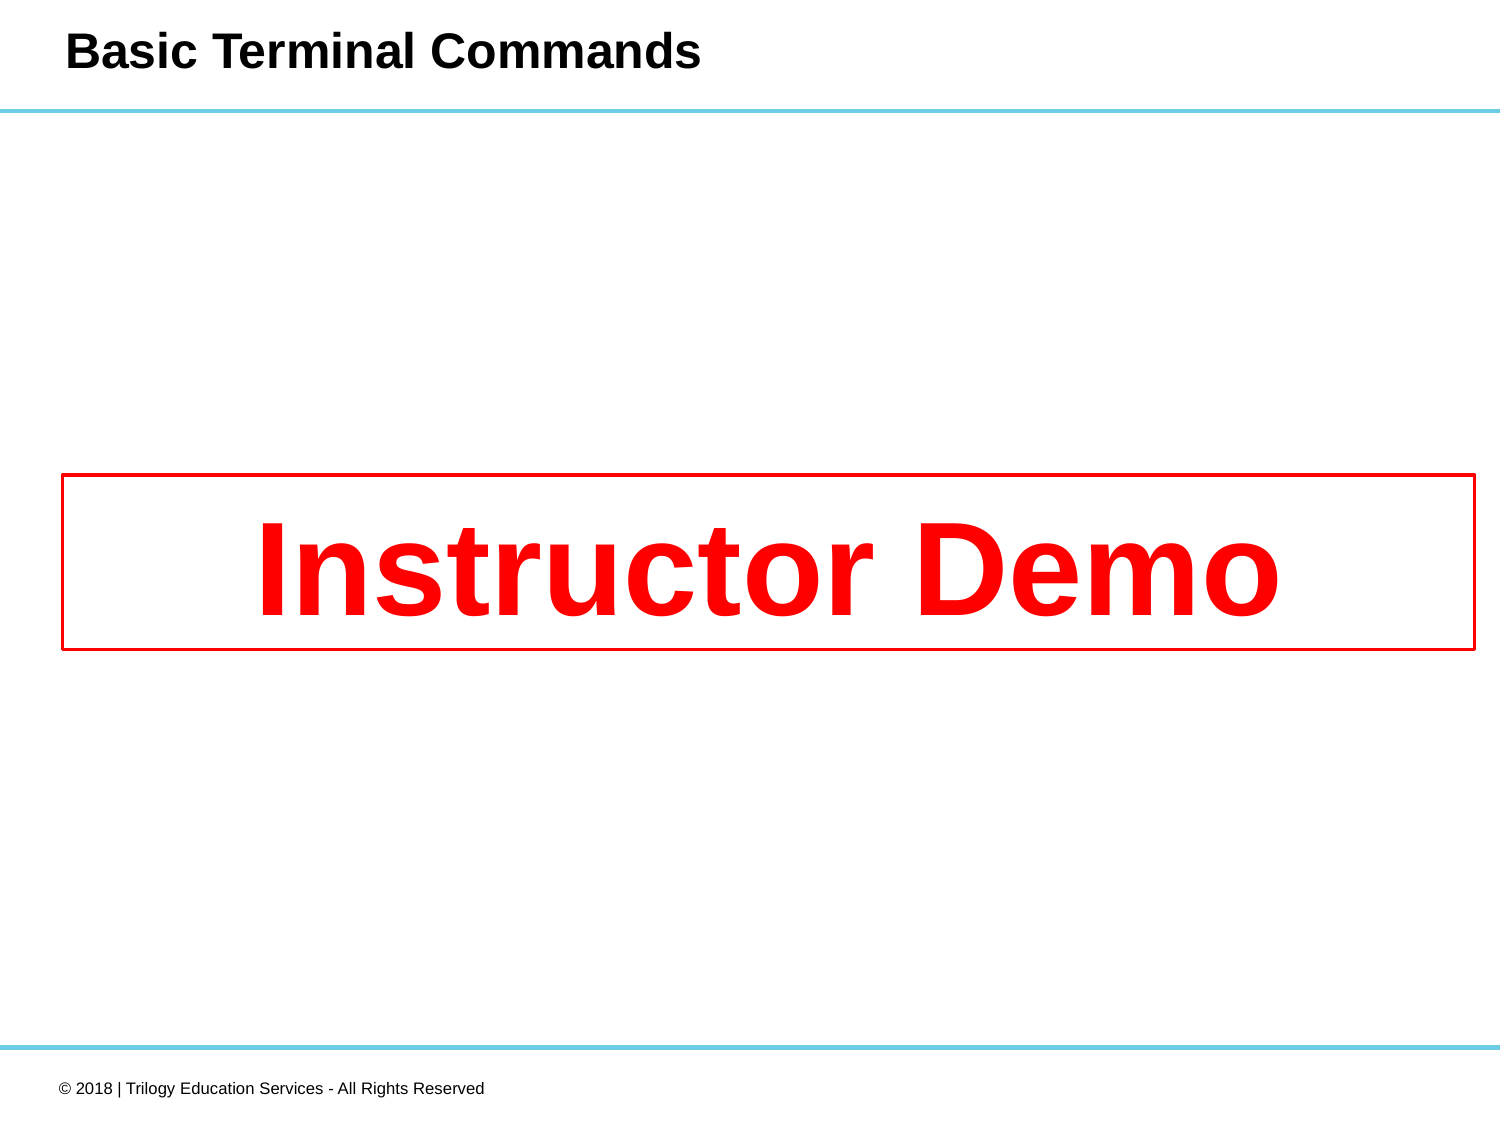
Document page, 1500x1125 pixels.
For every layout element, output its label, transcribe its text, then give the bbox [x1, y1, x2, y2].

title Basic Terminal Commands [50, 0, 1475, 108]
text_box Instructor Demo [62, 474, 1475, 650]
